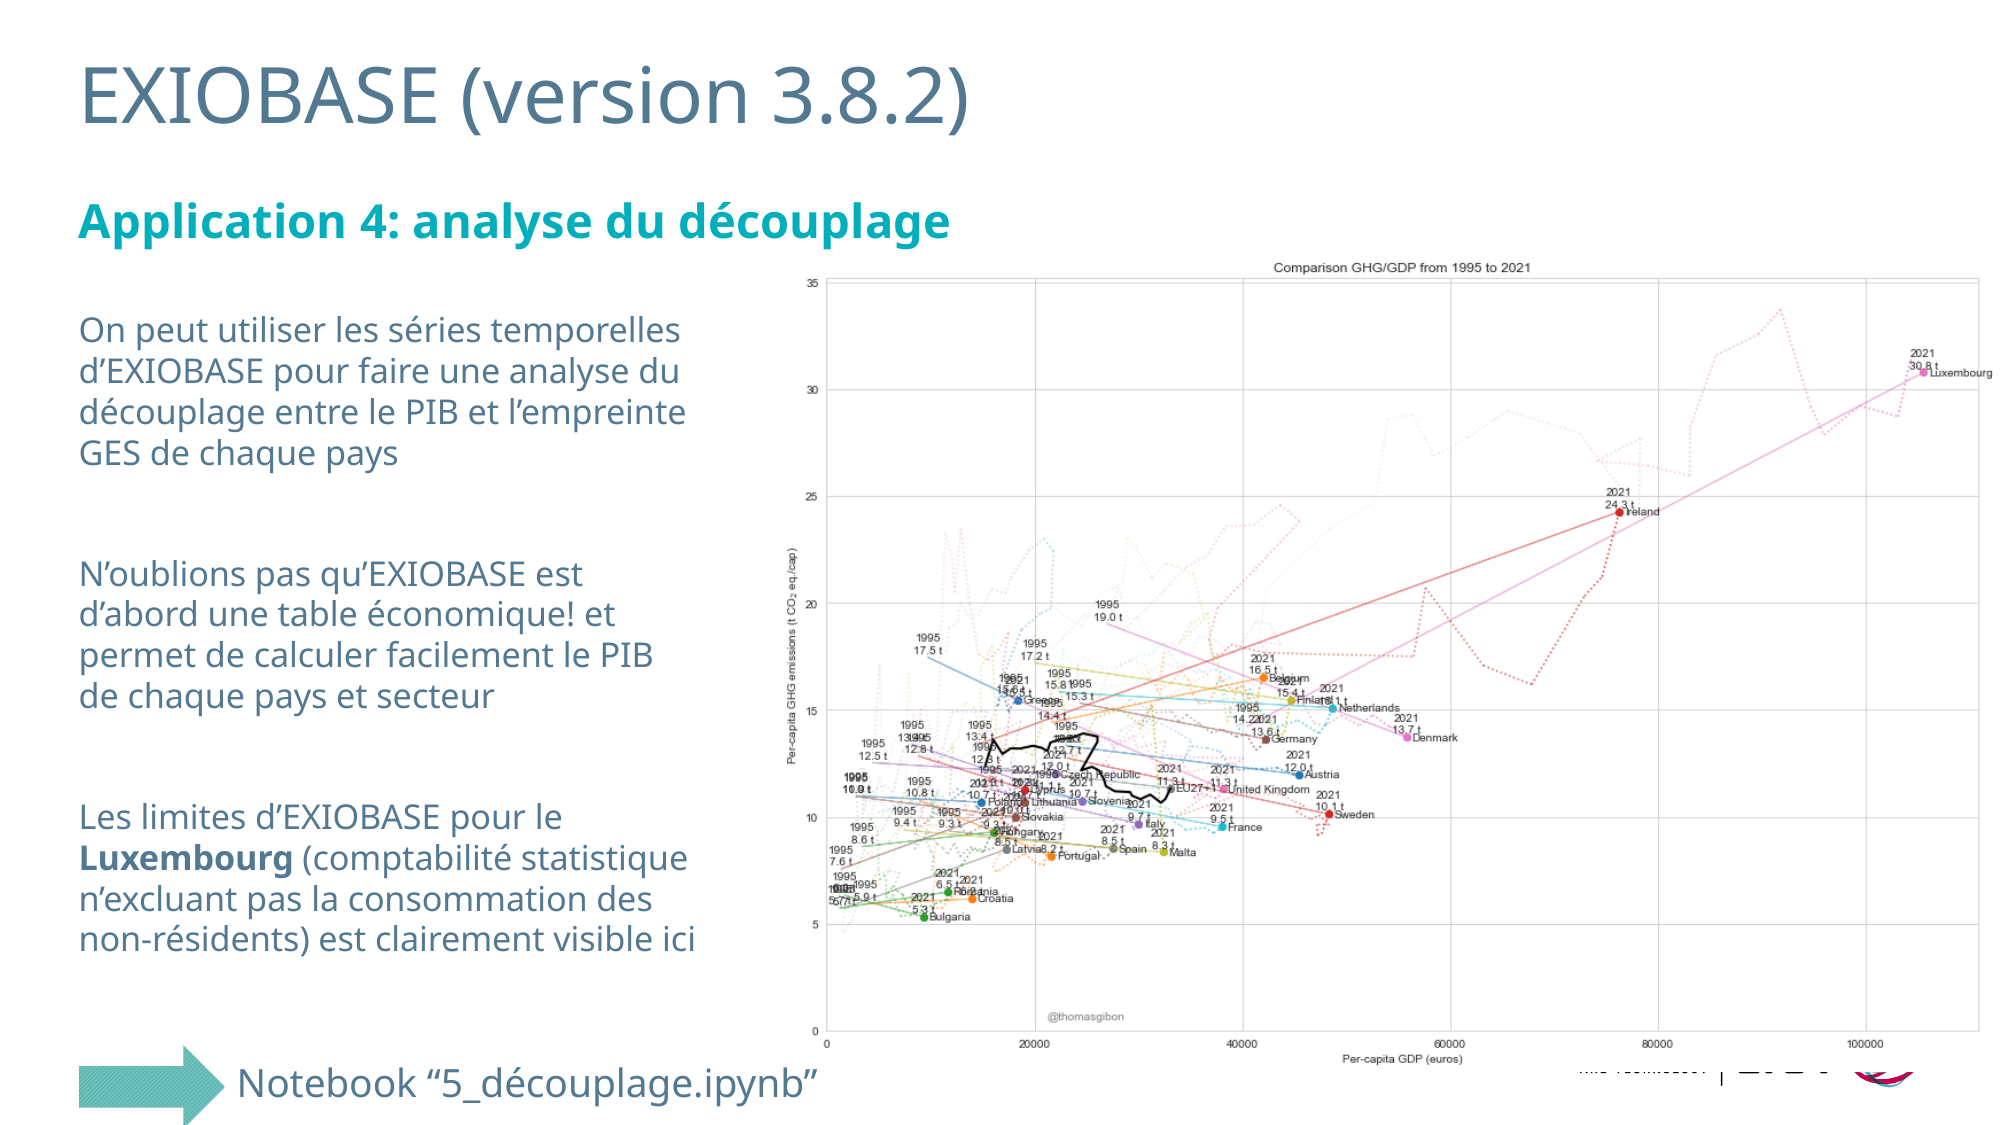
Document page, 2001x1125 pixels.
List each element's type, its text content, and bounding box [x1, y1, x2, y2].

text_box Notebook “5_découplage.ipynb” [236, 1058, 1100, 1119]
text_box [76, 1043, 228, 1125]
title EXIOBASE (version 3.8.2) [78, 60, 1922, 200]
list On peut utiliser les séries temporelles d’EXIOBASE pour faire une analyse du découplage entre le PIB et l’empreinte GES de chaque pays N’oublions pas qu’EXIOBASE est d’abord une table économique! et permet de calculer facilement le PIB de chaque pays et secteur Les limites d’EXIOBASE pour le Luxembourg (comptabilité statistique n’excluant pas la consommation des non-résidents) est clairement visible ici [78, 308, 701, 1024]
list Application 4: analyse du découplage [78, 200, 1922, 256]
picture [778, 255, 2000, 1073]
